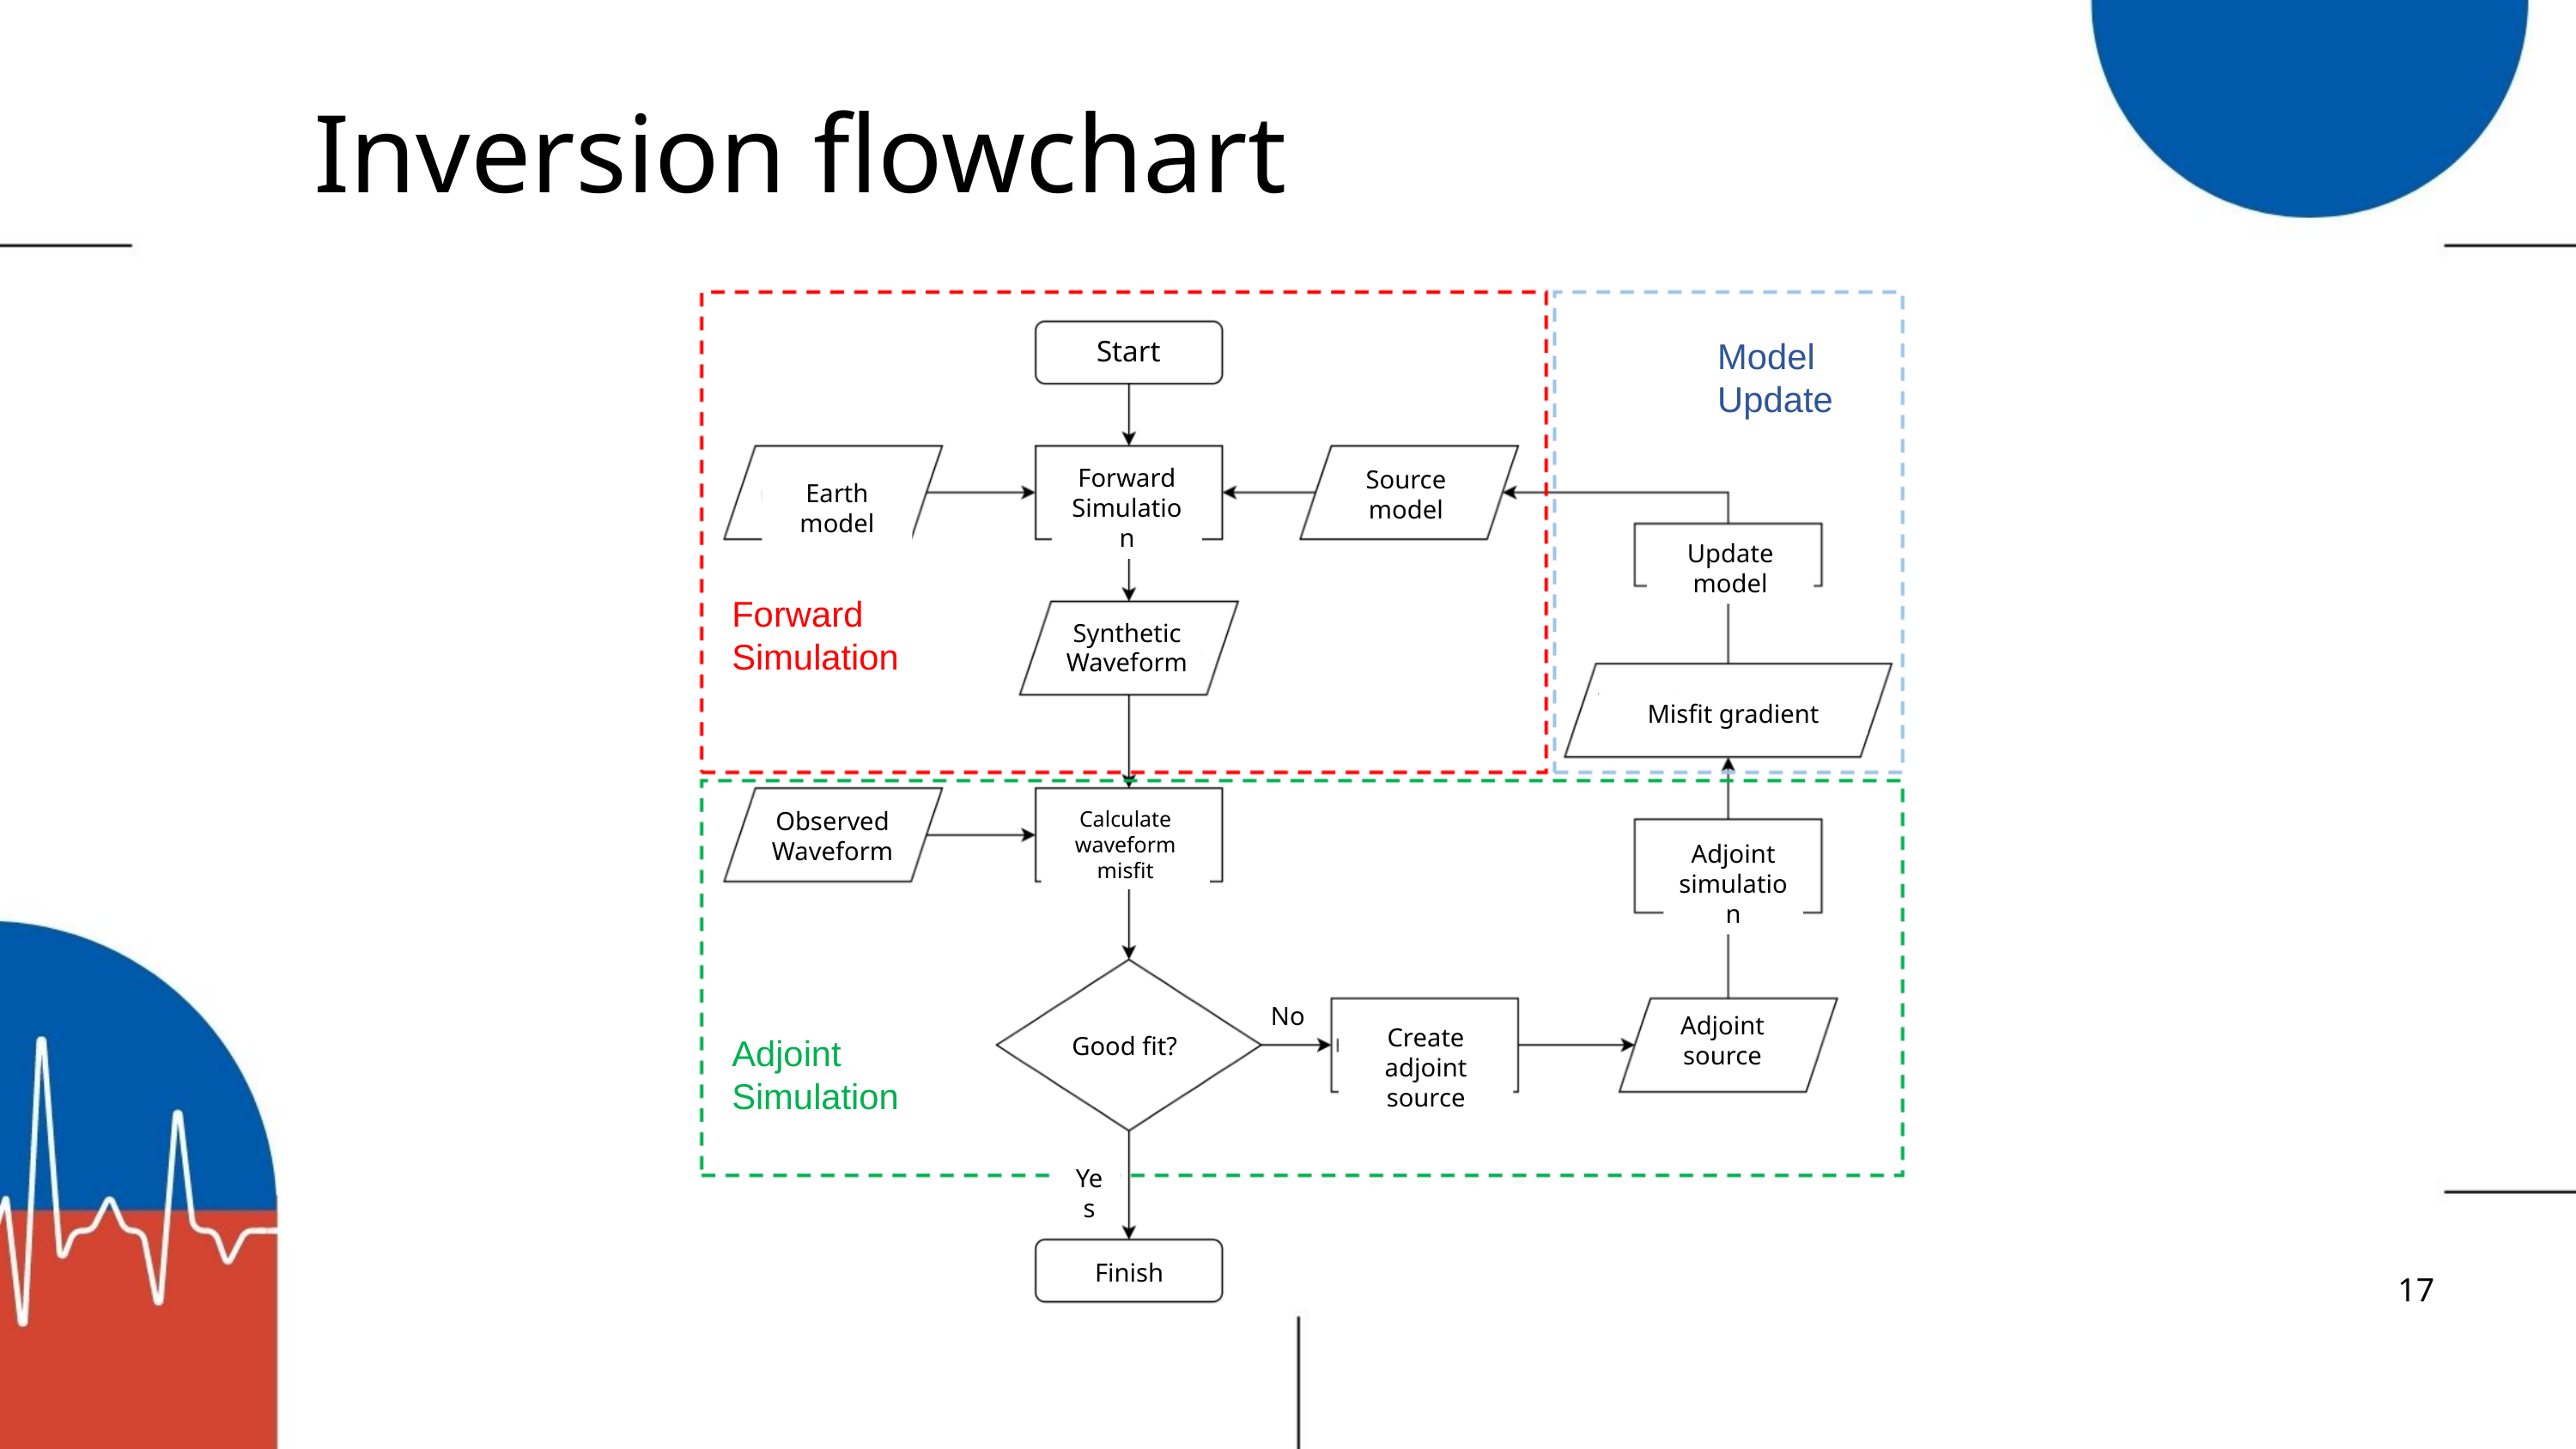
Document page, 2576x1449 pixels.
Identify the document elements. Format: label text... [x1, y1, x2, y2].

title Inversion flowchart [301, 76, 2061, 239]
slide_number 17 [1868, 1266, 2448, 1318]
picture [0, 0, 2576, 1449]
